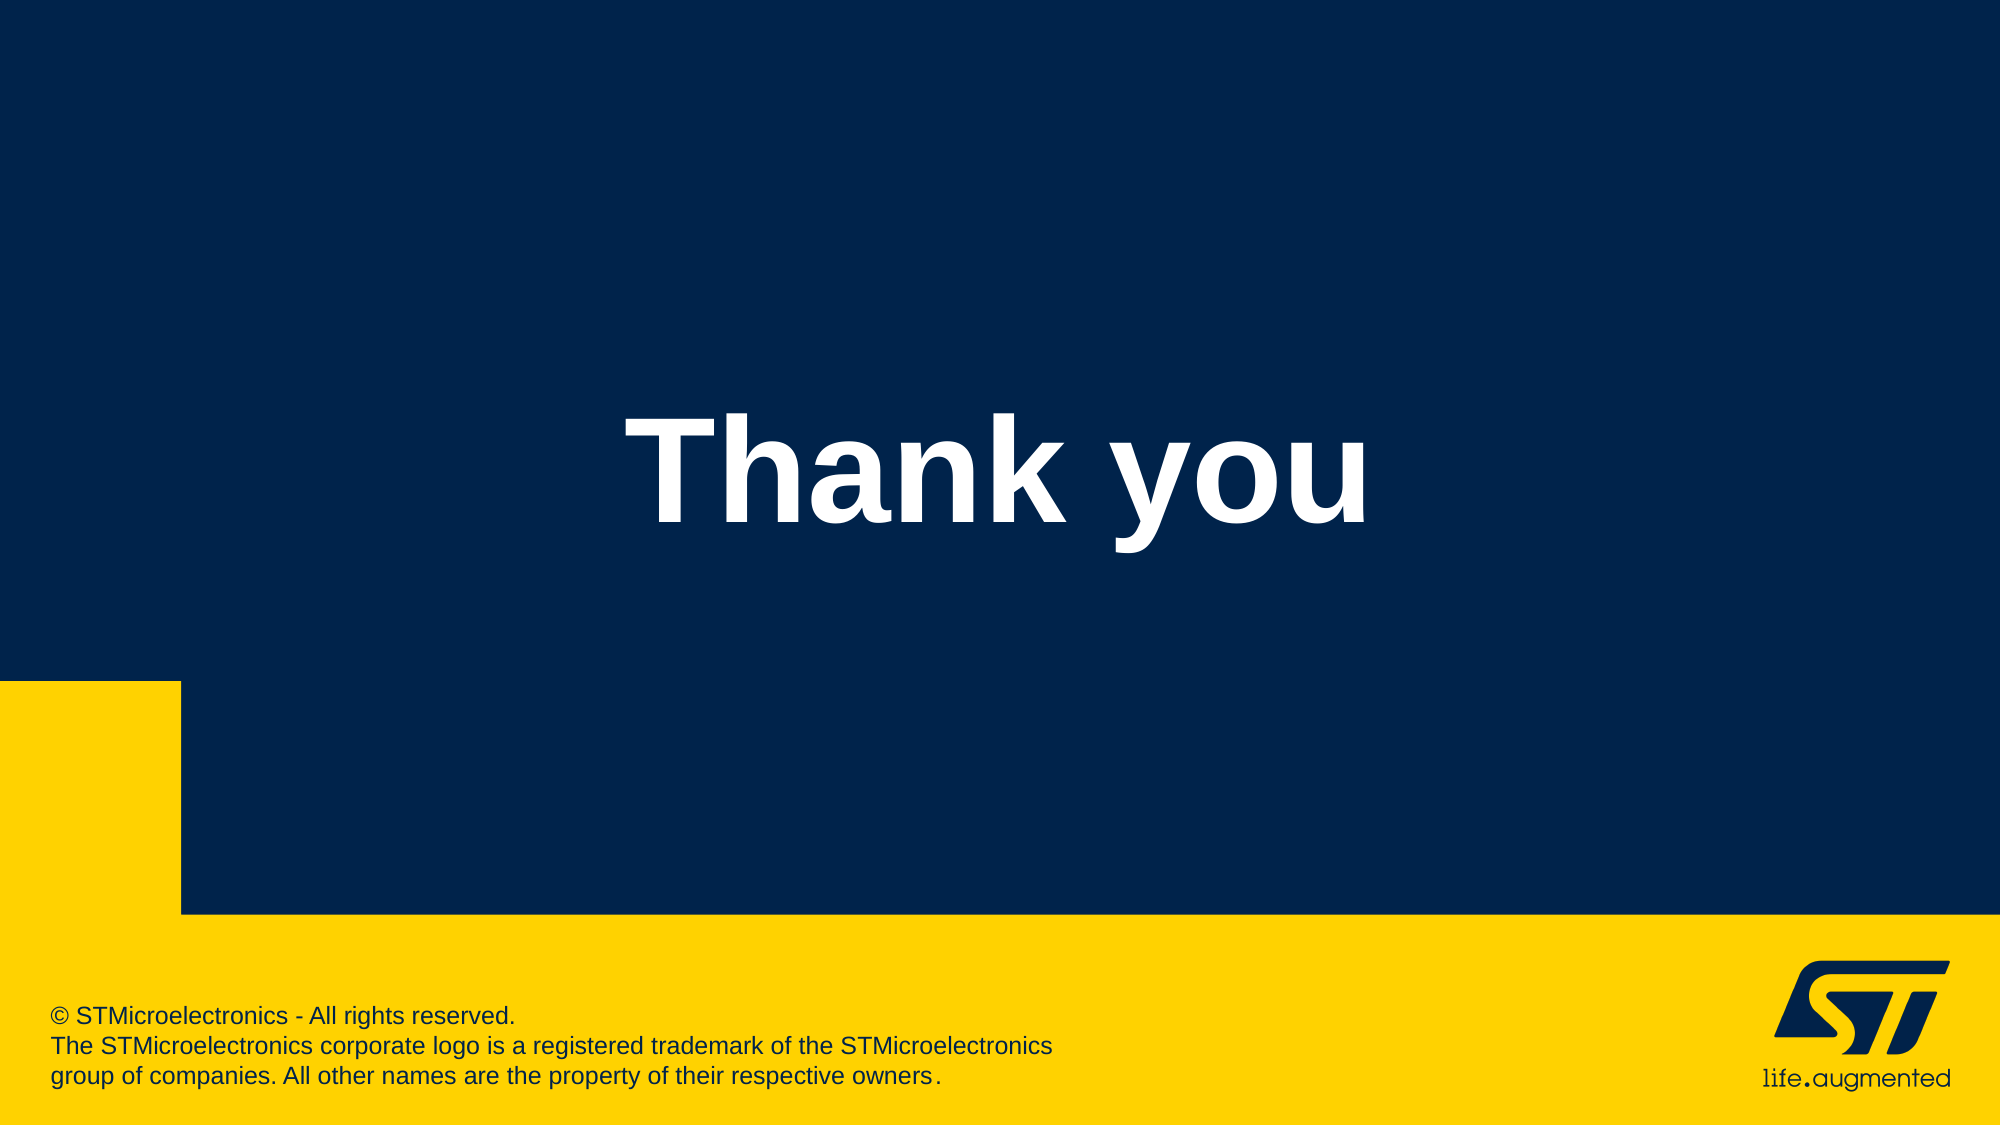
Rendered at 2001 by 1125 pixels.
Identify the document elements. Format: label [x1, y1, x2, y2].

picture [1725, 922, 1988, 1125]
